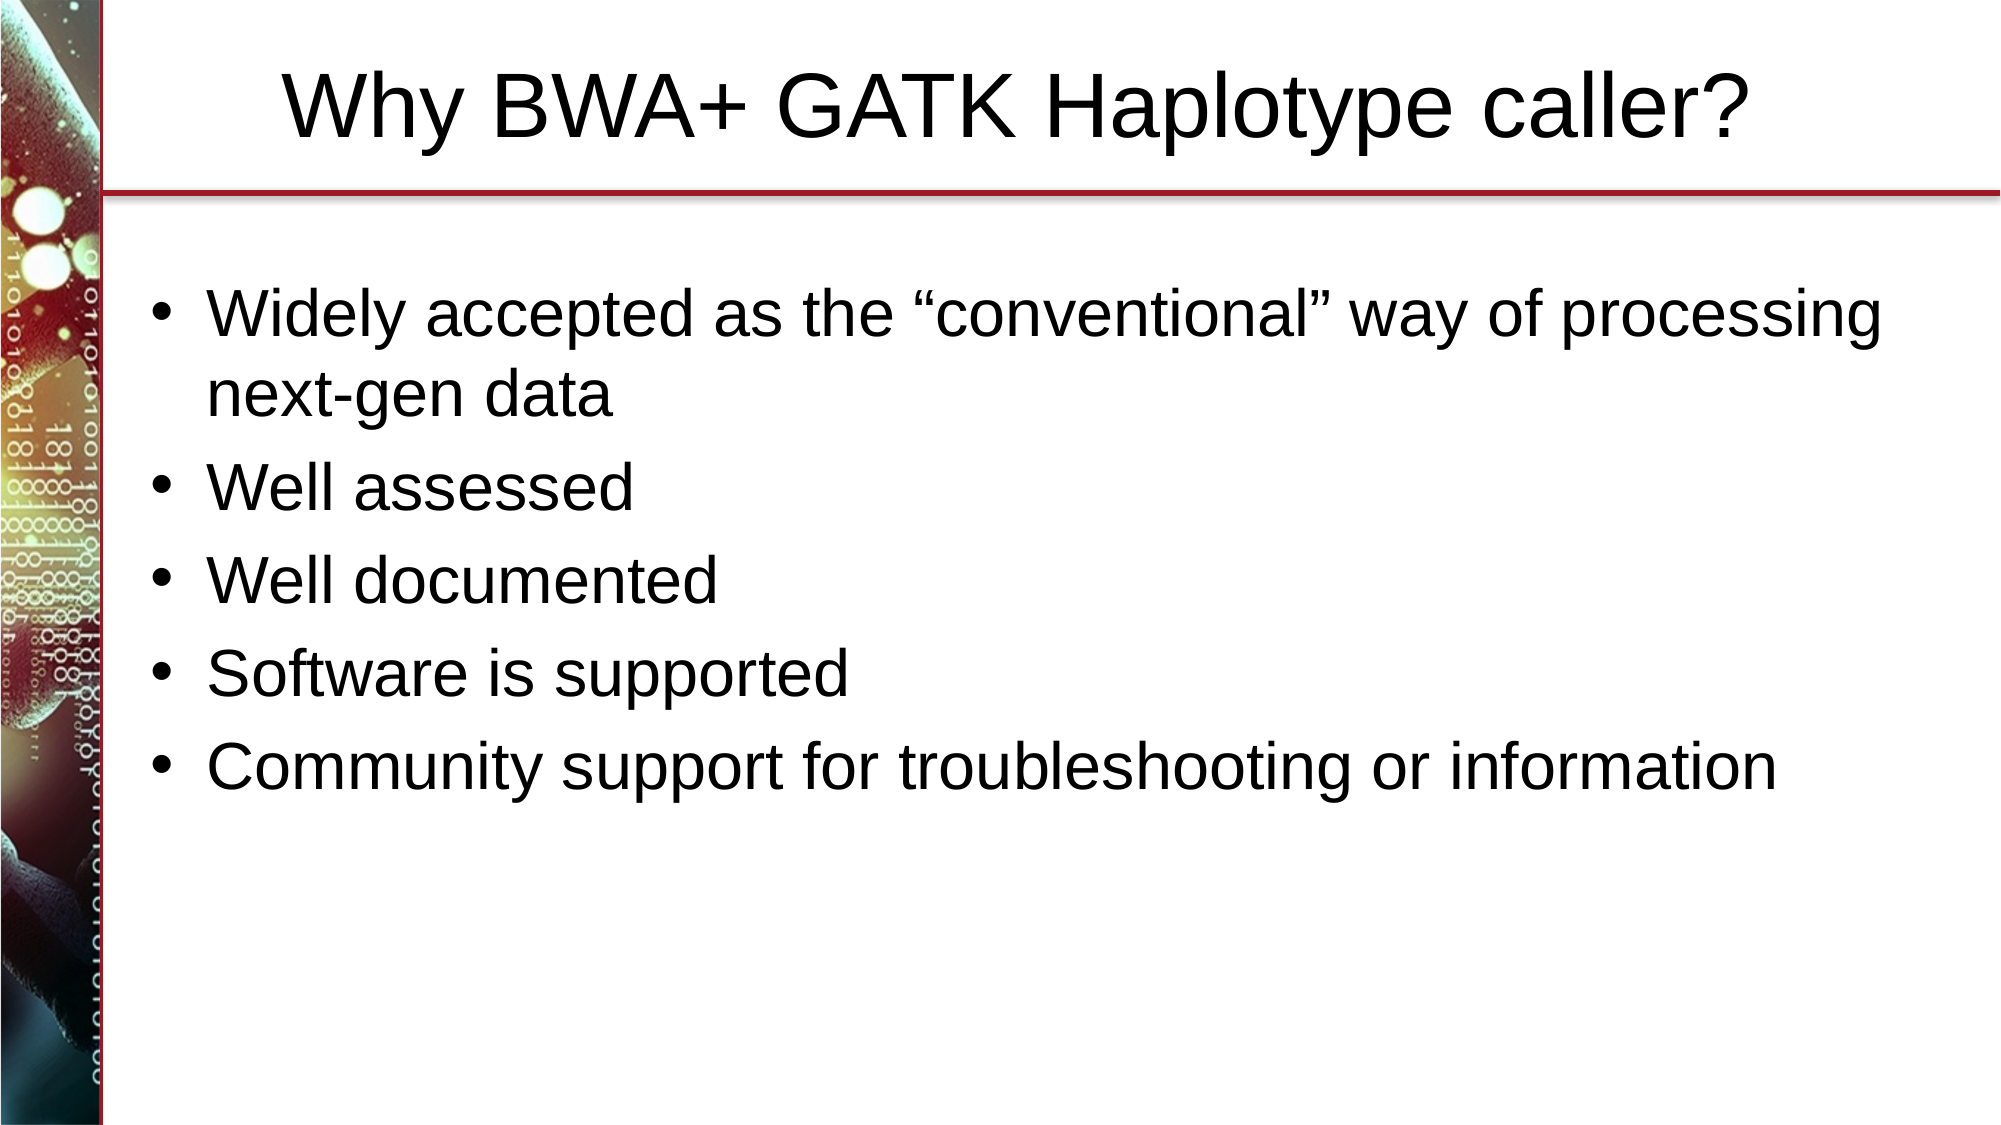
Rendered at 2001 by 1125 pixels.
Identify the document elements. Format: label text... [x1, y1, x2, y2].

picture [1, 1, 99, 1124]
list Widely accepted as the “conventional” way of processing next-gen data Well assessed Well documented Software is supported Community support for troubleshooting or information [135, 262, 1900, 1005]
title Why BWA+ GATK Haplotype caller? [135, 31, 1900, 171]
